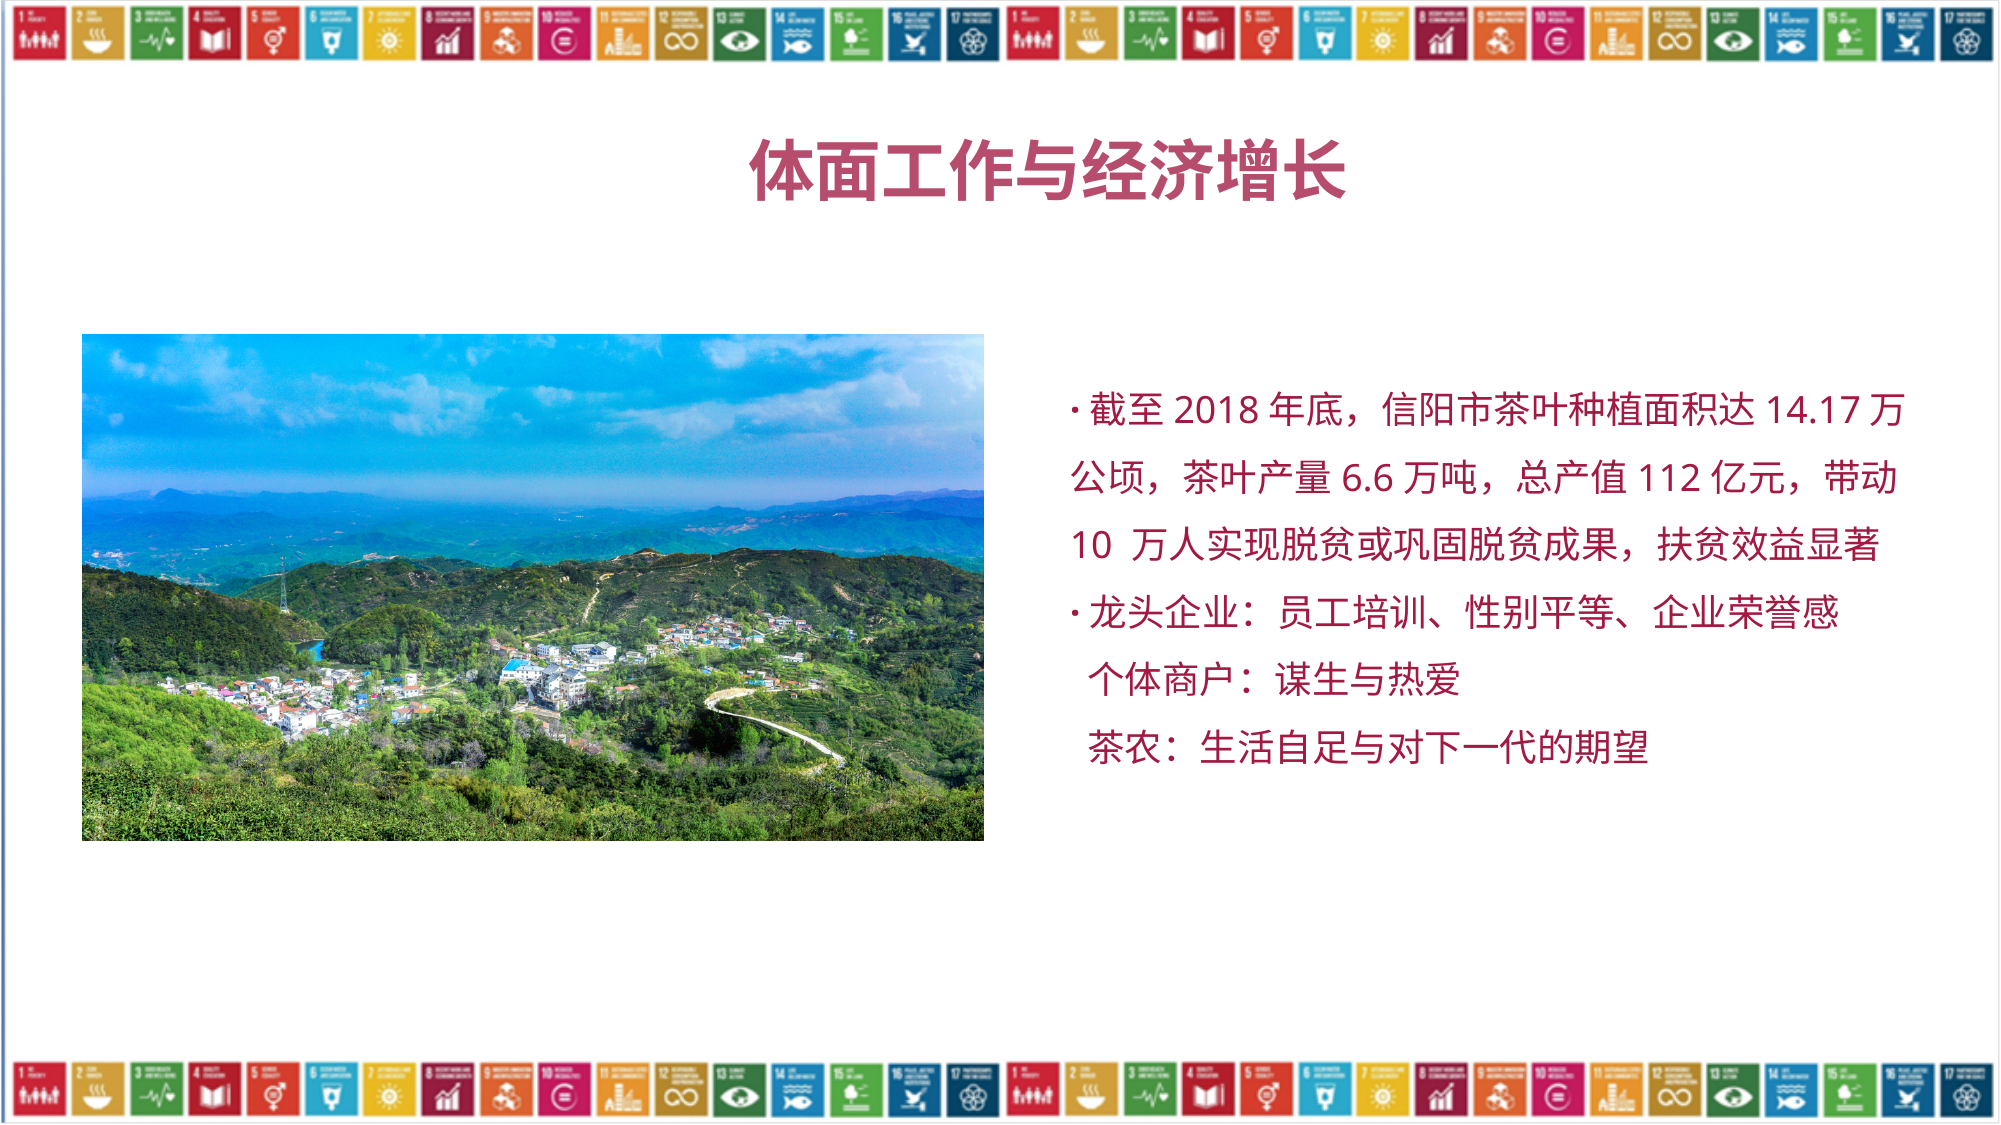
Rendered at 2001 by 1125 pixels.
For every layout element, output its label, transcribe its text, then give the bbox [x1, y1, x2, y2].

text_box ·截至2018年底，信阳市茶叶种植面积达14.17万公顷，茶叶产量6.6万吨，总产值112亿元，带动 10 万人实现脱贫或巩固脱贫成果，扶贫效益显著 ·龙头企业：员工培训、性别平等、企业荣誉感 个体商户：谋生与热爱 茶农：生活自足与对下一代的期望 [1055, 356, 1932, 844]
picture [0, 0, 2001, 1125]
text_box 体面工作与经济增长 [733, 121, 1444, 217]
